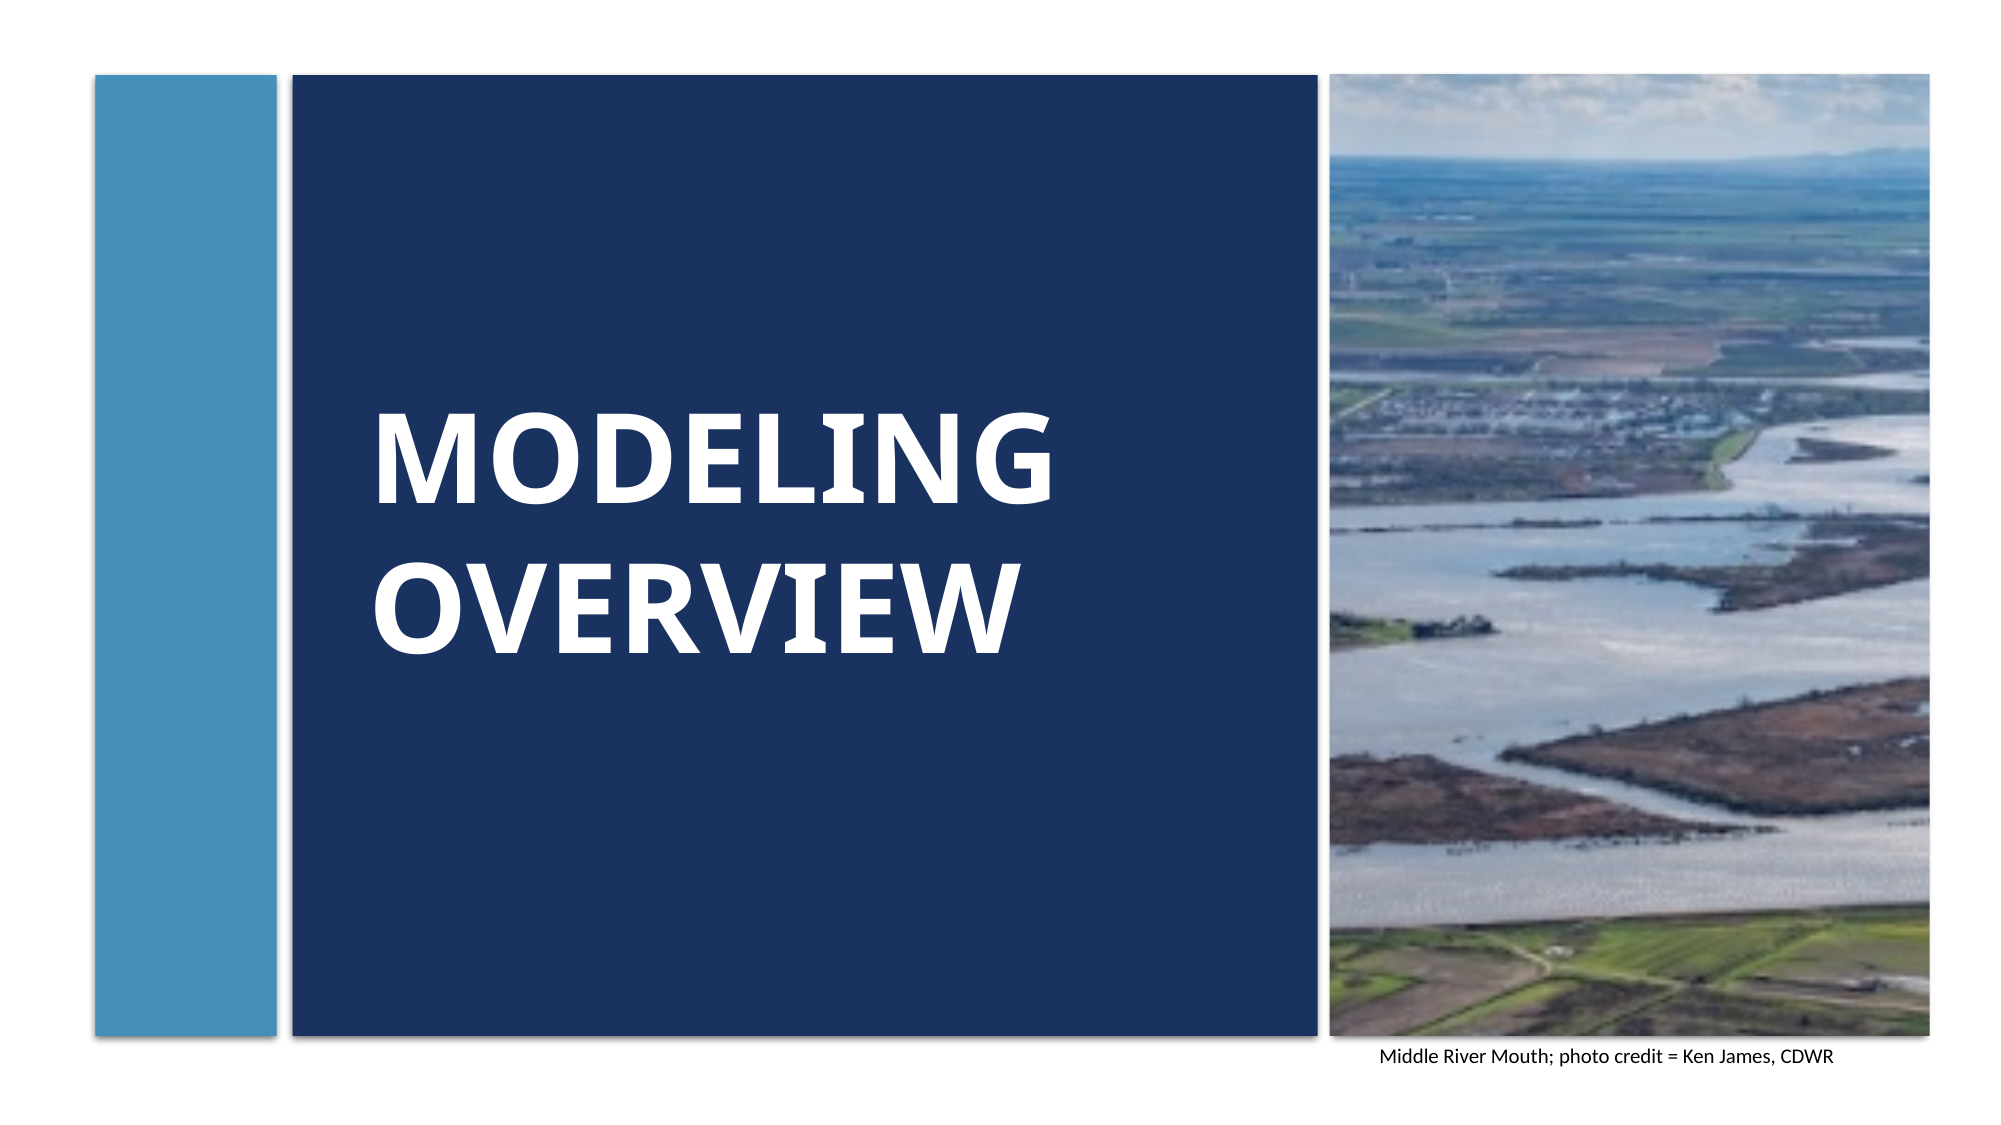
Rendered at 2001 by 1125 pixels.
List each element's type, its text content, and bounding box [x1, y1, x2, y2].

text_box [0, 0, 2000, 1125]
text_box [292, 74, 1319, 1037]
text_box Middle River Mouth; photo credit = Ken James, CDWR [1364, 1047, 1916, 1076]
picture [1329, 73, 1931, 1037]
title Modeling Overview [353, 139, 1261, 918]
text_box [94, 74, 278, 1037]
